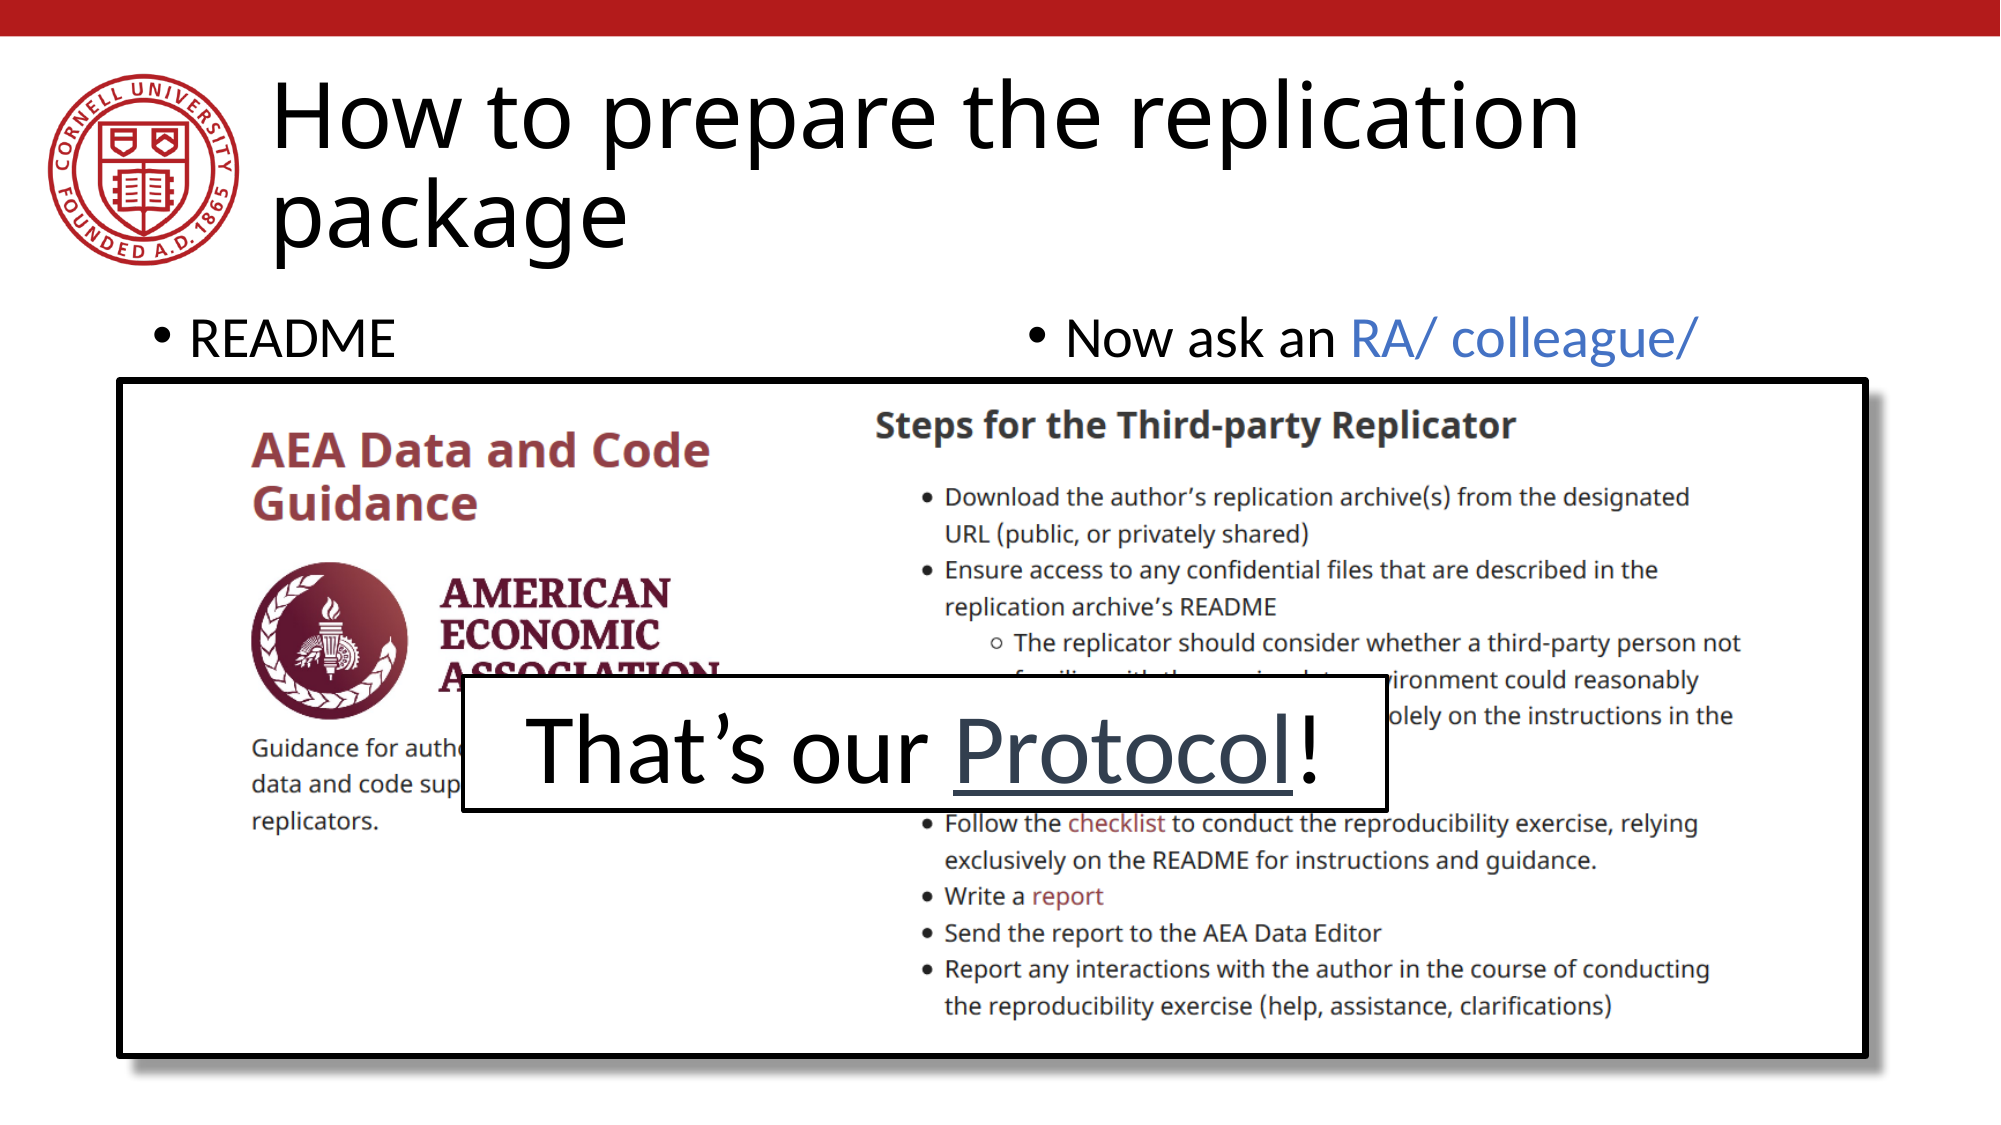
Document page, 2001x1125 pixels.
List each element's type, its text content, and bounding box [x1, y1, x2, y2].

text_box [122, 383, 1863, 1054]
list README Full package of all programs, data you intend to provide ZIP it up [137, 299, 988, 377]
picture [39, 65, 254, 274]
title How to prepare the replication package [254, 59, 1863, 278]
list Now ask an RA/ colleague/ friend/ grandma/ daughter not previously involved to Download the package Follow the instructions in the README without talking to you! Compare the results to the paper [1012, 299, 1863, 377]
